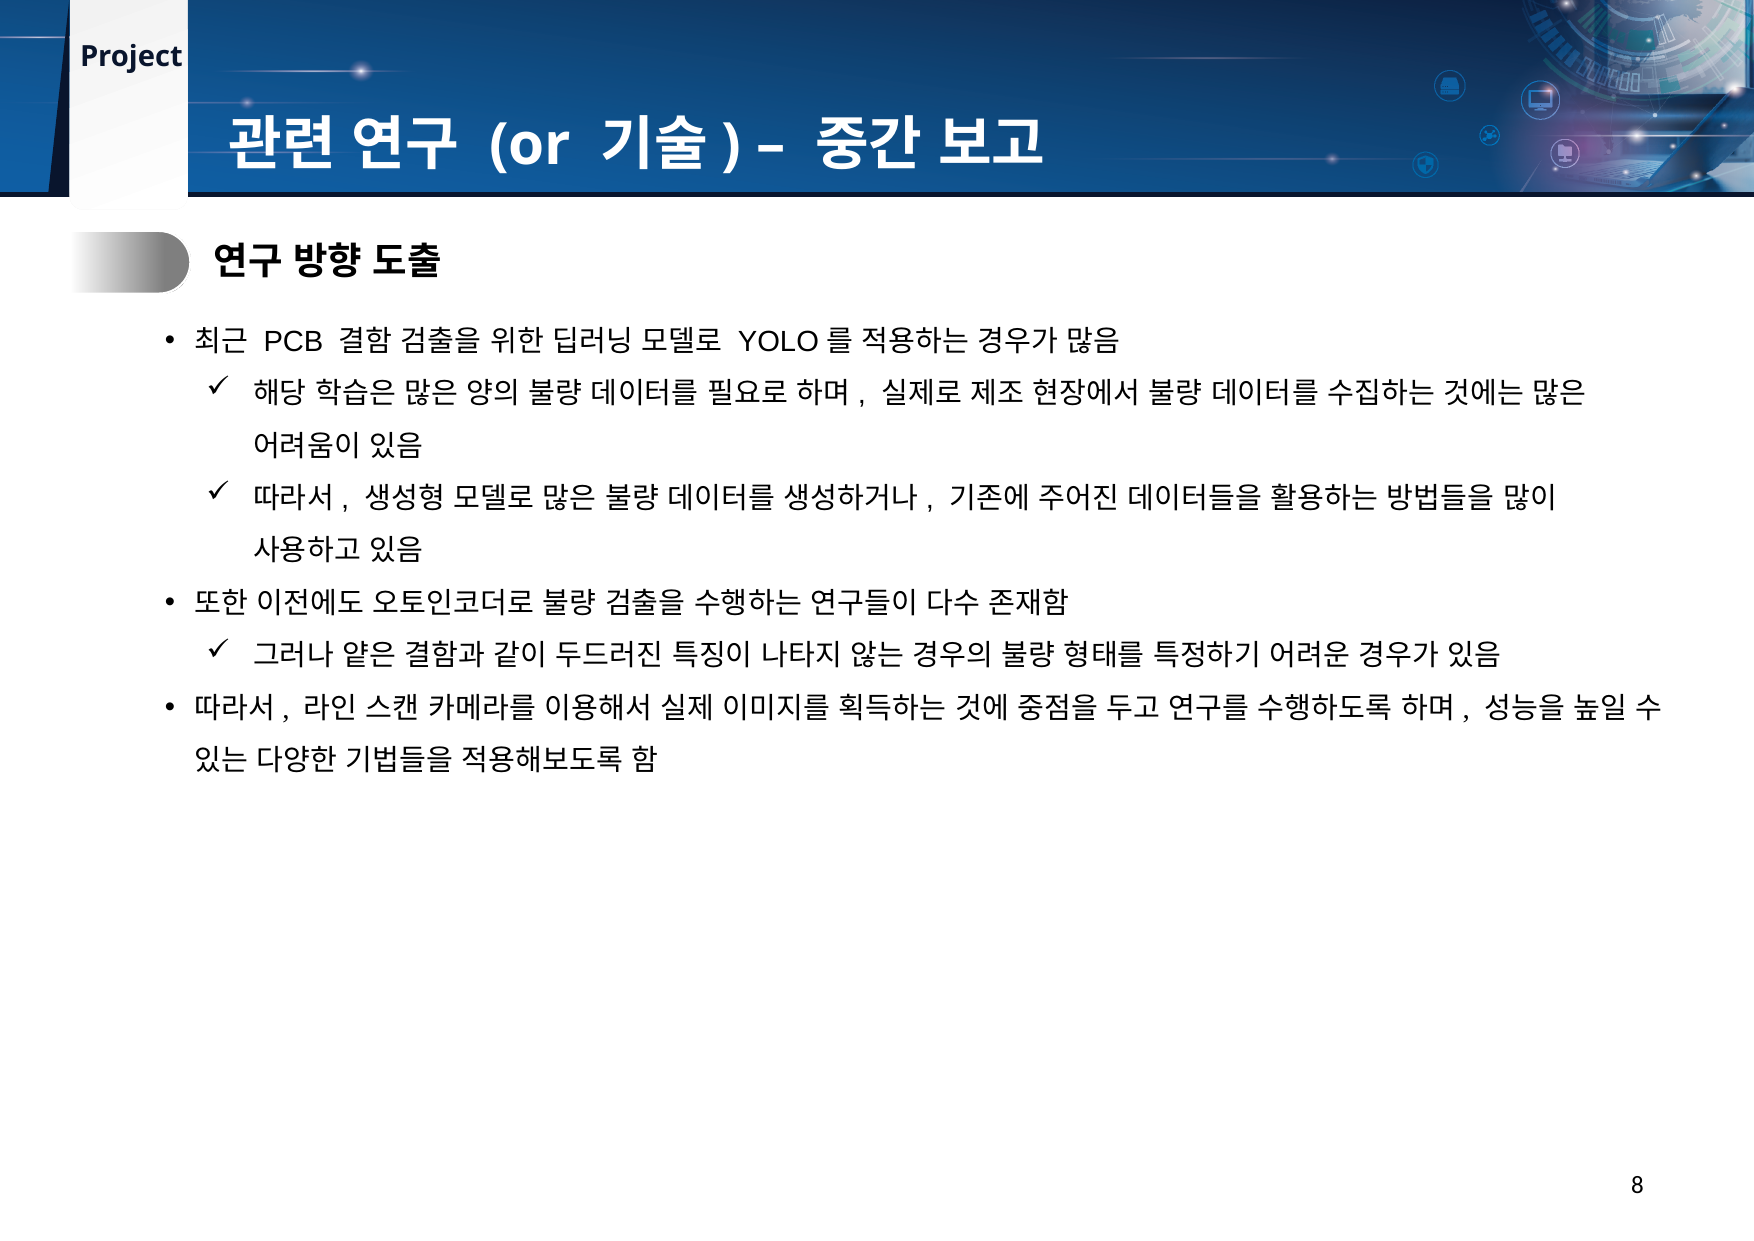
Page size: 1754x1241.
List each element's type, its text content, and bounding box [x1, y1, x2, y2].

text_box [70, 230, 1109, 294]
text_box 관련 연구 (or 기술) – 중간 보고 [213, 98, 1522, 184]
text_box 8 [1616, 1160, 1752, 1206]
text_box 최근 PCB 결함 검출을 위한 딥러닝 모델로 YOLO를 적용하는 경우가 많음 해당 학습은 많은 양의 불량 데이터를 필요로 하며, 실제로 제조 현장에서 불량 데이터를 수집하는 것에는 많은 어려움이 있음 따라서, 생성형 모델로 많은 불량 데이터를 생성하거나, 기존에 주어진 데이터들을 활용하는 방법들을 많이 사용하고 있음 또한 이전에도 오토인코더로 불량 검출을 수행하는 연구들이 다수 존재함 그러나 얕은 결함과 같이 두드러진 특징이 나타지 않는 경우의 불량 형태를 특정하기 어려운 경우가 있음 따라서, 라인 스캔 카메라를 이용해서 실제 이미지를 획득하는 것에 중점을 두고 연구를 수행하도록 하며, 성능을 높일 수 있는 다양한 기법들을 적용해보도록 함 [150, 297, 1687, 784]
picture [188, 0, 1754, 192]
picture [0, 0, 69, 192]
